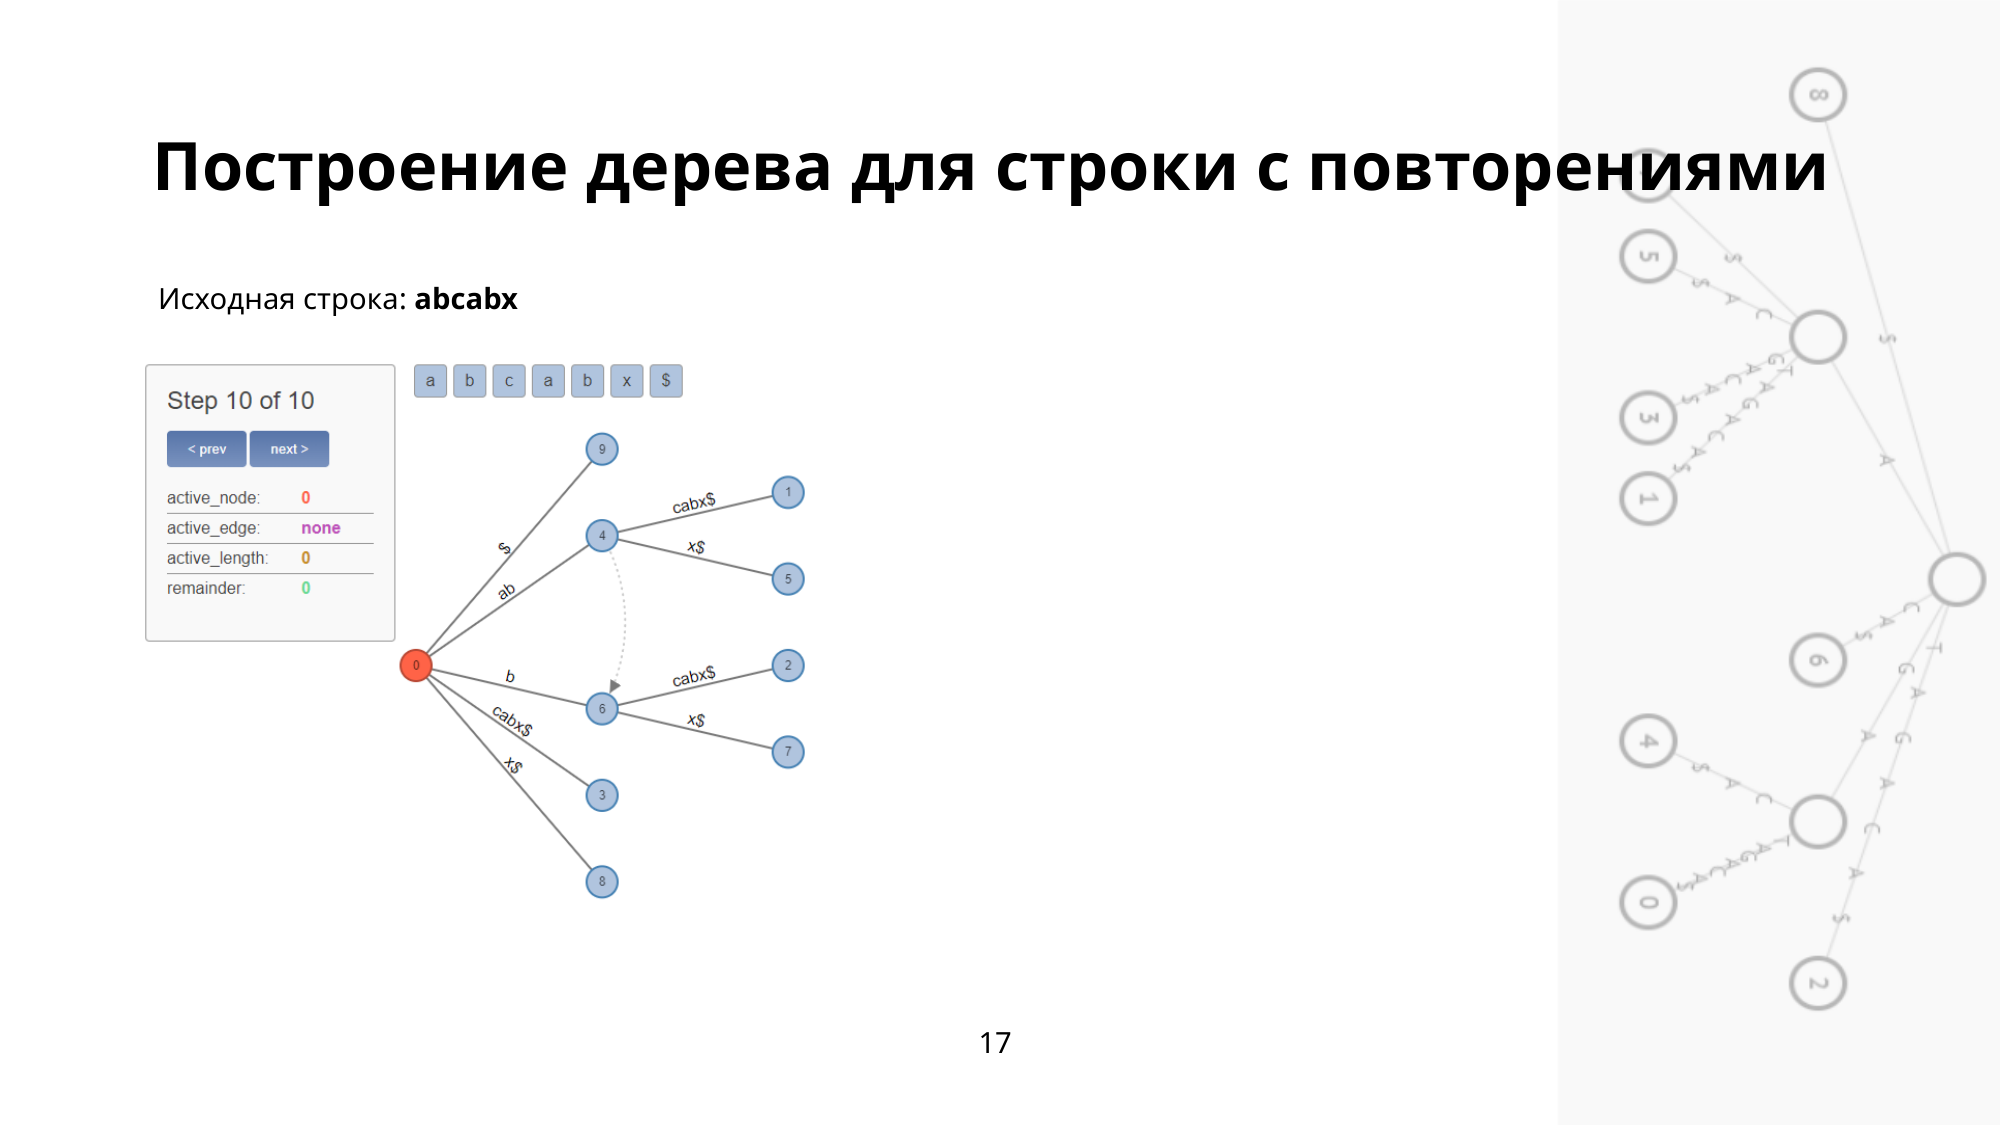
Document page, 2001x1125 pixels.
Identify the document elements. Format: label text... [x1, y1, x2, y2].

picture [1216, 341, 2000, 784]
picture [136, 355, 844, 920]
footer 17 [657, 1011, 1333, 1072]
text_box Исходная строка: abcabx [143, 277, 1488, 338]
title Построение дерева для строки с повторениями [137, 59, 1863, 278]
